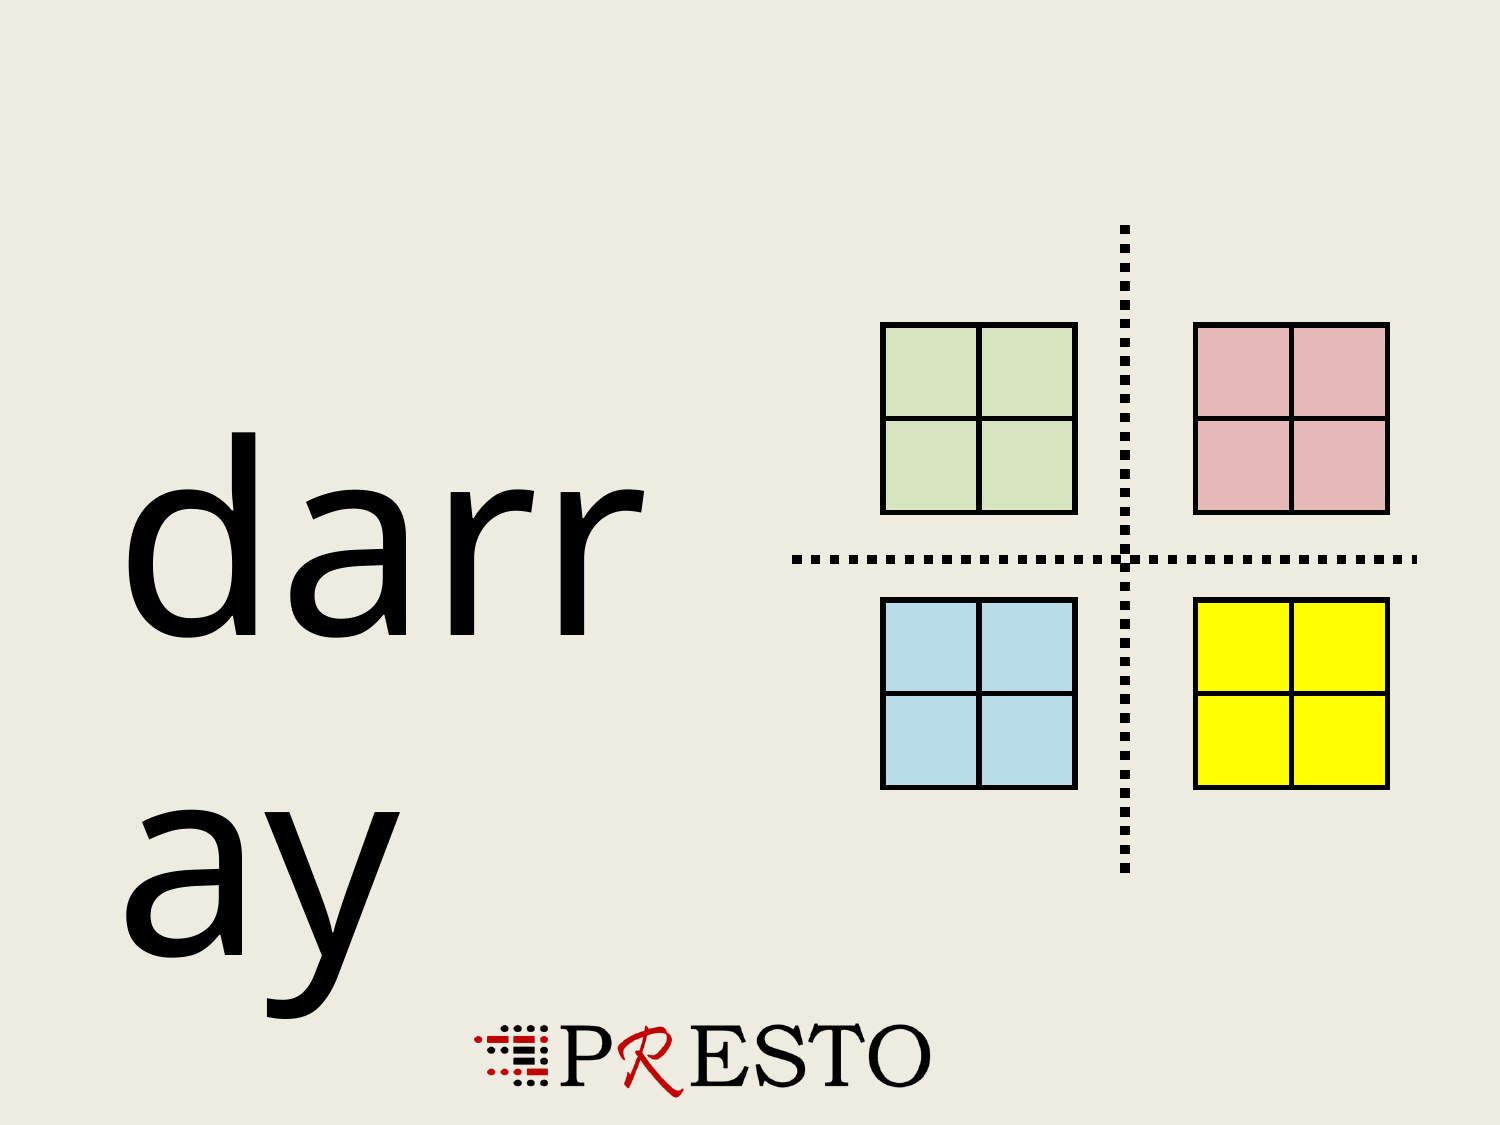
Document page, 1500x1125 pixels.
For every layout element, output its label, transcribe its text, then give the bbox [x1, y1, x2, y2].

table_header [886, 328, 976, 416]
table_cell [1198, 696, 1289, 785]
table_cell [886, 696, 976, 785]
table_header [1294, 328, 1385, 416]
picture [474, 974, 988, 1125]
table_cell [982, 421, 1072, 510]
table_cell [982, 696, 1072, 785]
table_cell [1294, 696, 1385, 785]
table_cell [1198, 421, 1289, 510]
table_header [1198, 603, 1289, 691]
table_header [982, 603, 1072, 691]
table_header [886, 603, 976, 691]
table_header [982, 328, 1072, 416]
table_cell [886, 421, 976, 510]
table_cell [1294, 421, 1385, 510]
table_header [1198, 328, 1289, 416]
table_header [1294, 603, 1385, 691]
text_box darray [99, 361, 663, 1017]
